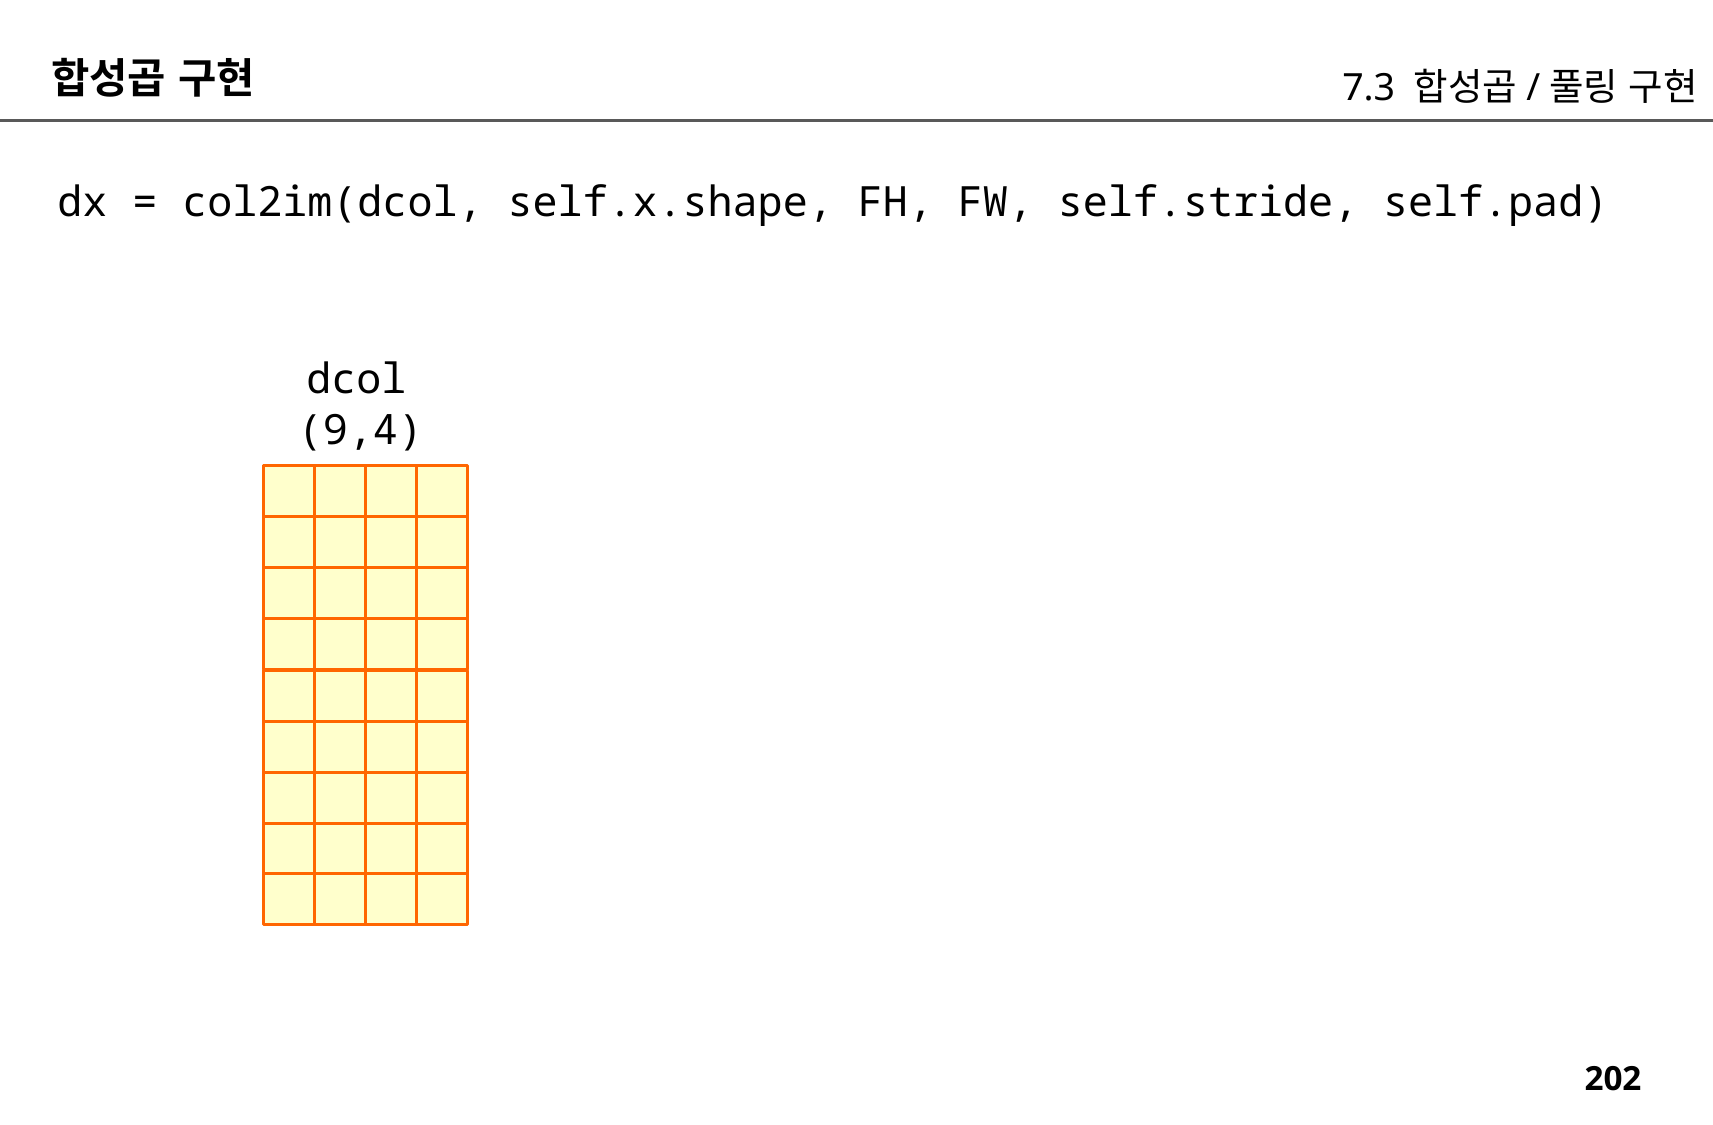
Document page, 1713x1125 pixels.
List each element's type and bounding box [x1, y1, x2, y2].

text_box [261, 465, 469, 826]
text_box [263, 823, 468, 925]
text_box [283, 343, 438, 460]
text_box [916, 44, 1713, 111]
text_box [42, 167, 1623, 232]
text_box [11, 13, 803, 105]
